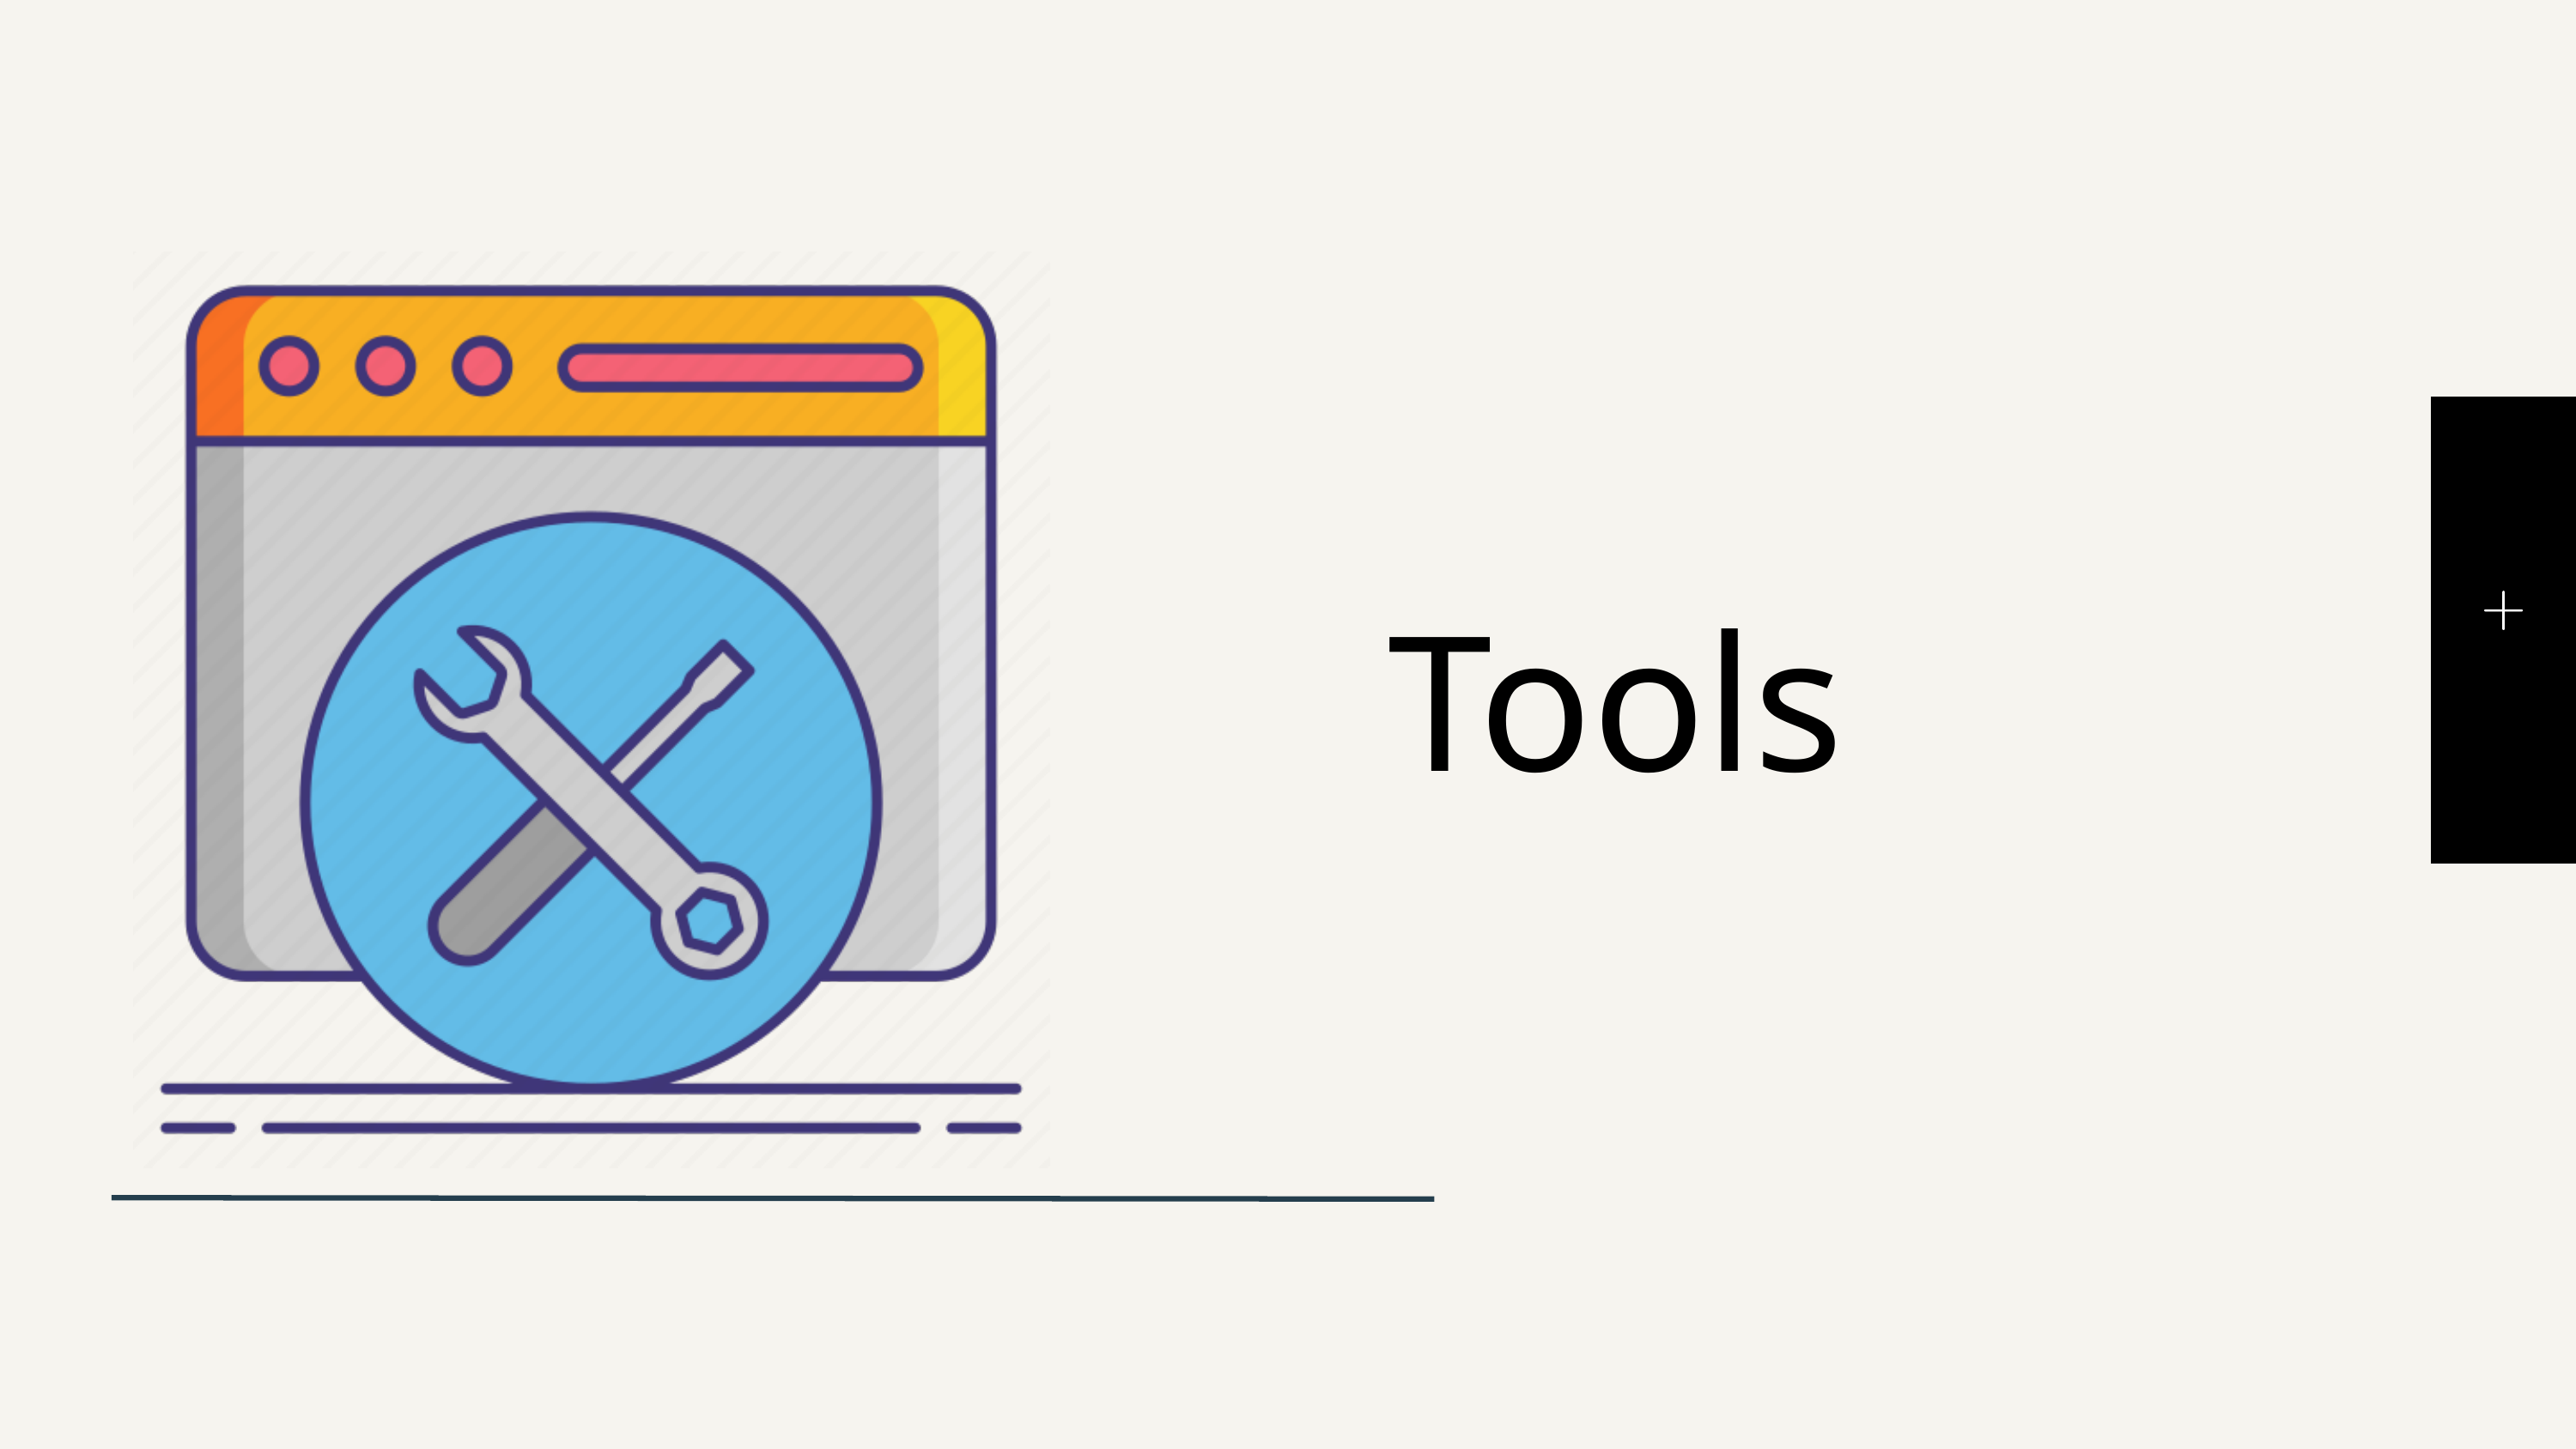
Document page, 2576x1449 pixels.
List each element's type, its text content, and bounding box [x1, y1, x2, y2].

text_box Tools [1388, 547, 2380, 809]
picture [133, 252, 1050, 1168]
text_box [2430, 396, 2576, 864]
